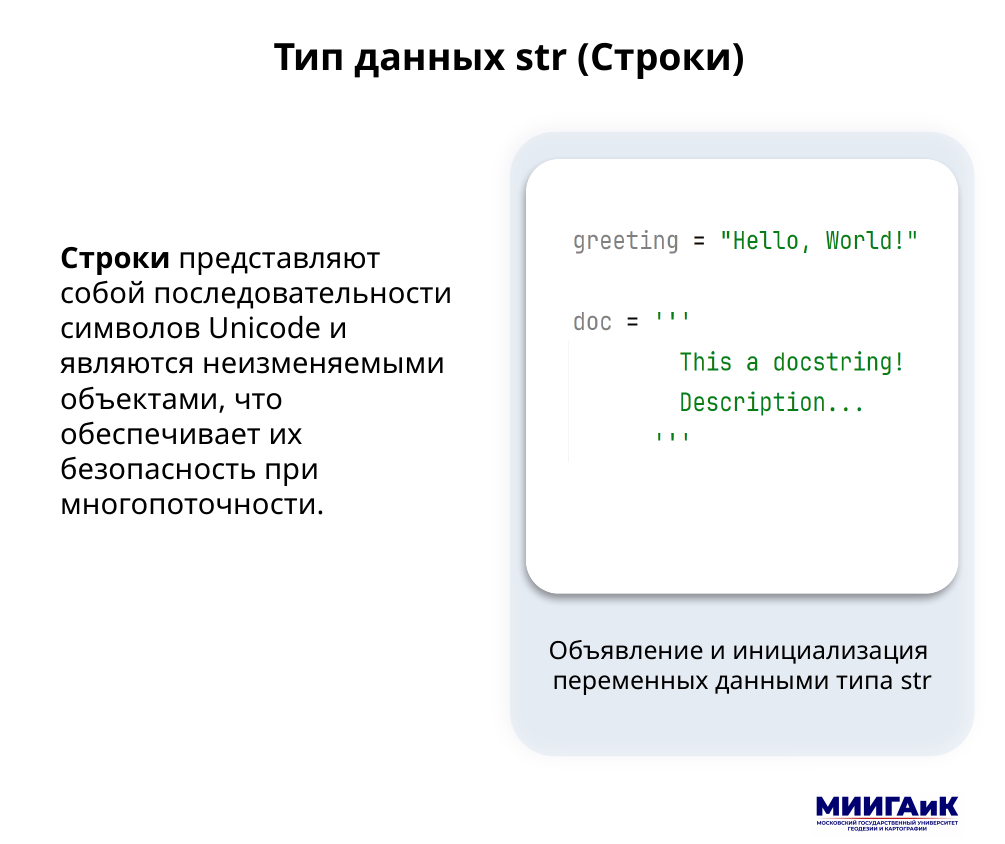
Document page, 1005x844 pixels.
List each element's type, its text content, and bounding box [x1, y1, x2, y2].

picture [525, 158, 959, 594]
list Тип данных str (Строки) [29, 16, 975, 95]
list Строки представляют собой последовательности символов Unicode и являются неизменяемыми объектами, что обеспечивает их безопасность при многопоточности. [45, 161, 477, 727]
list Объявление и инициализация переменных данными типа str [526, 602, 959, 727]
picture [811, 791, 964, 837]
